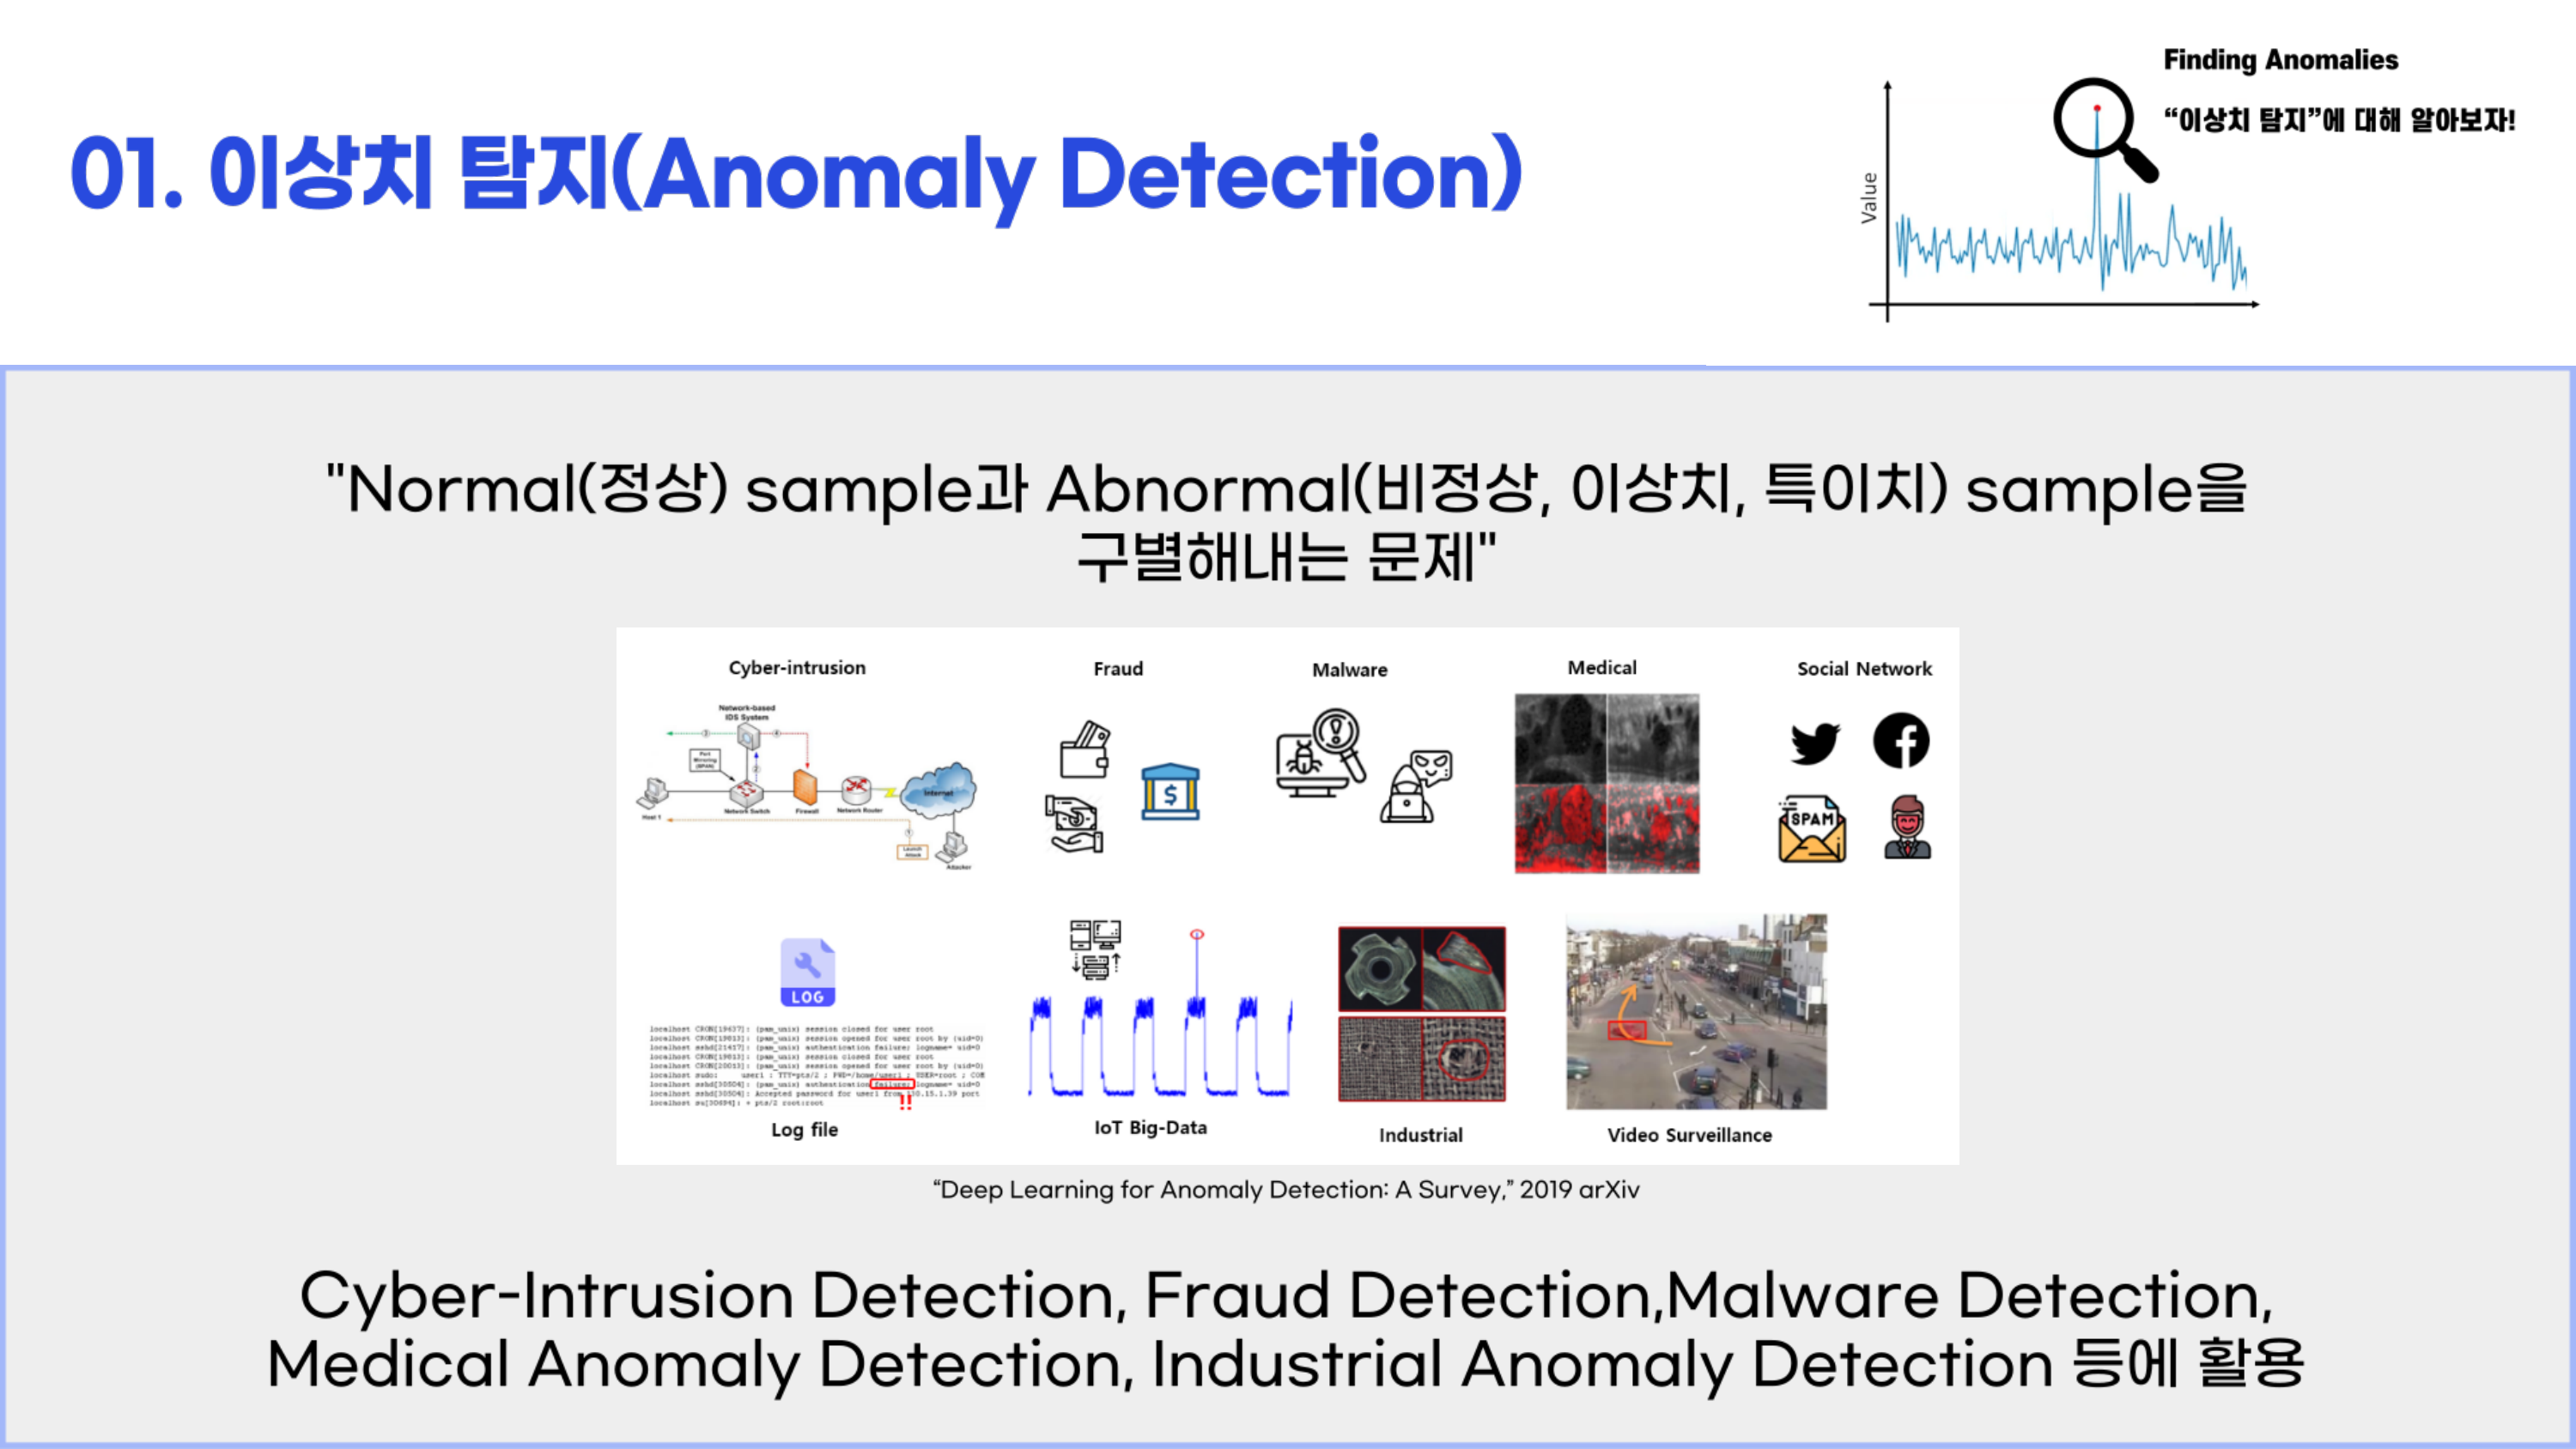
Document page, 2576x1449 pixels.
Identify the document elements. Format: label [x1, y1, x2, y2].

picture [53, 109, 1553, 269]
picture [906, 1173, 1651, 1216]
text_box [617, 627, 1959, 1165]
picture [164, 1253, 2330, 1428]
text_box [1705, 0, 2576, 366]
picture [314, 445, 2274, 610]
text_box [0, 364, 2576, 1449]
